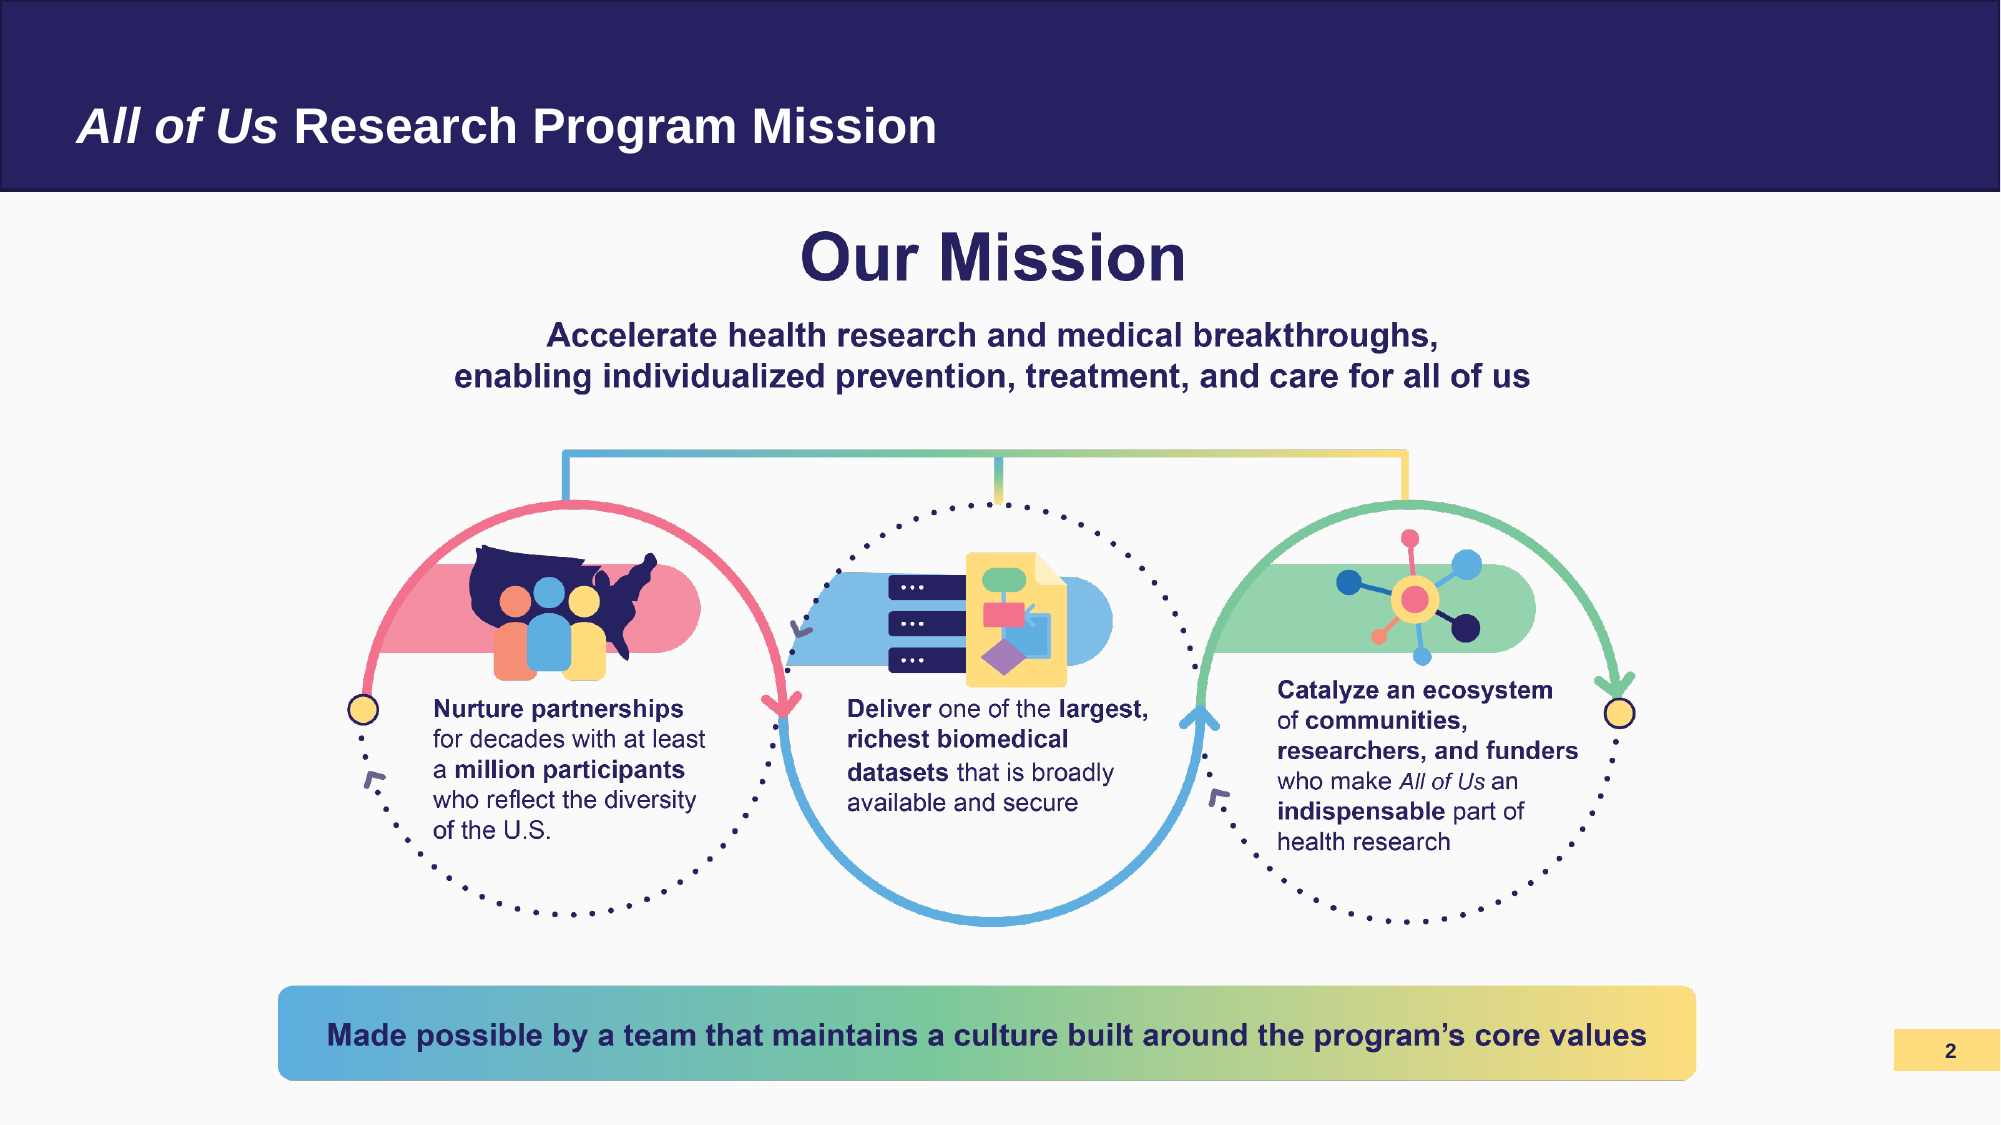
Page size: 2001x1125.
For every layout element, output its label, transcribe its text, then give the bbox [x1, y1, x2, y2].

picture [257, 198, 1723, 1104]
title All of Us Research Program Mission [76, 33, 1924, 154]
